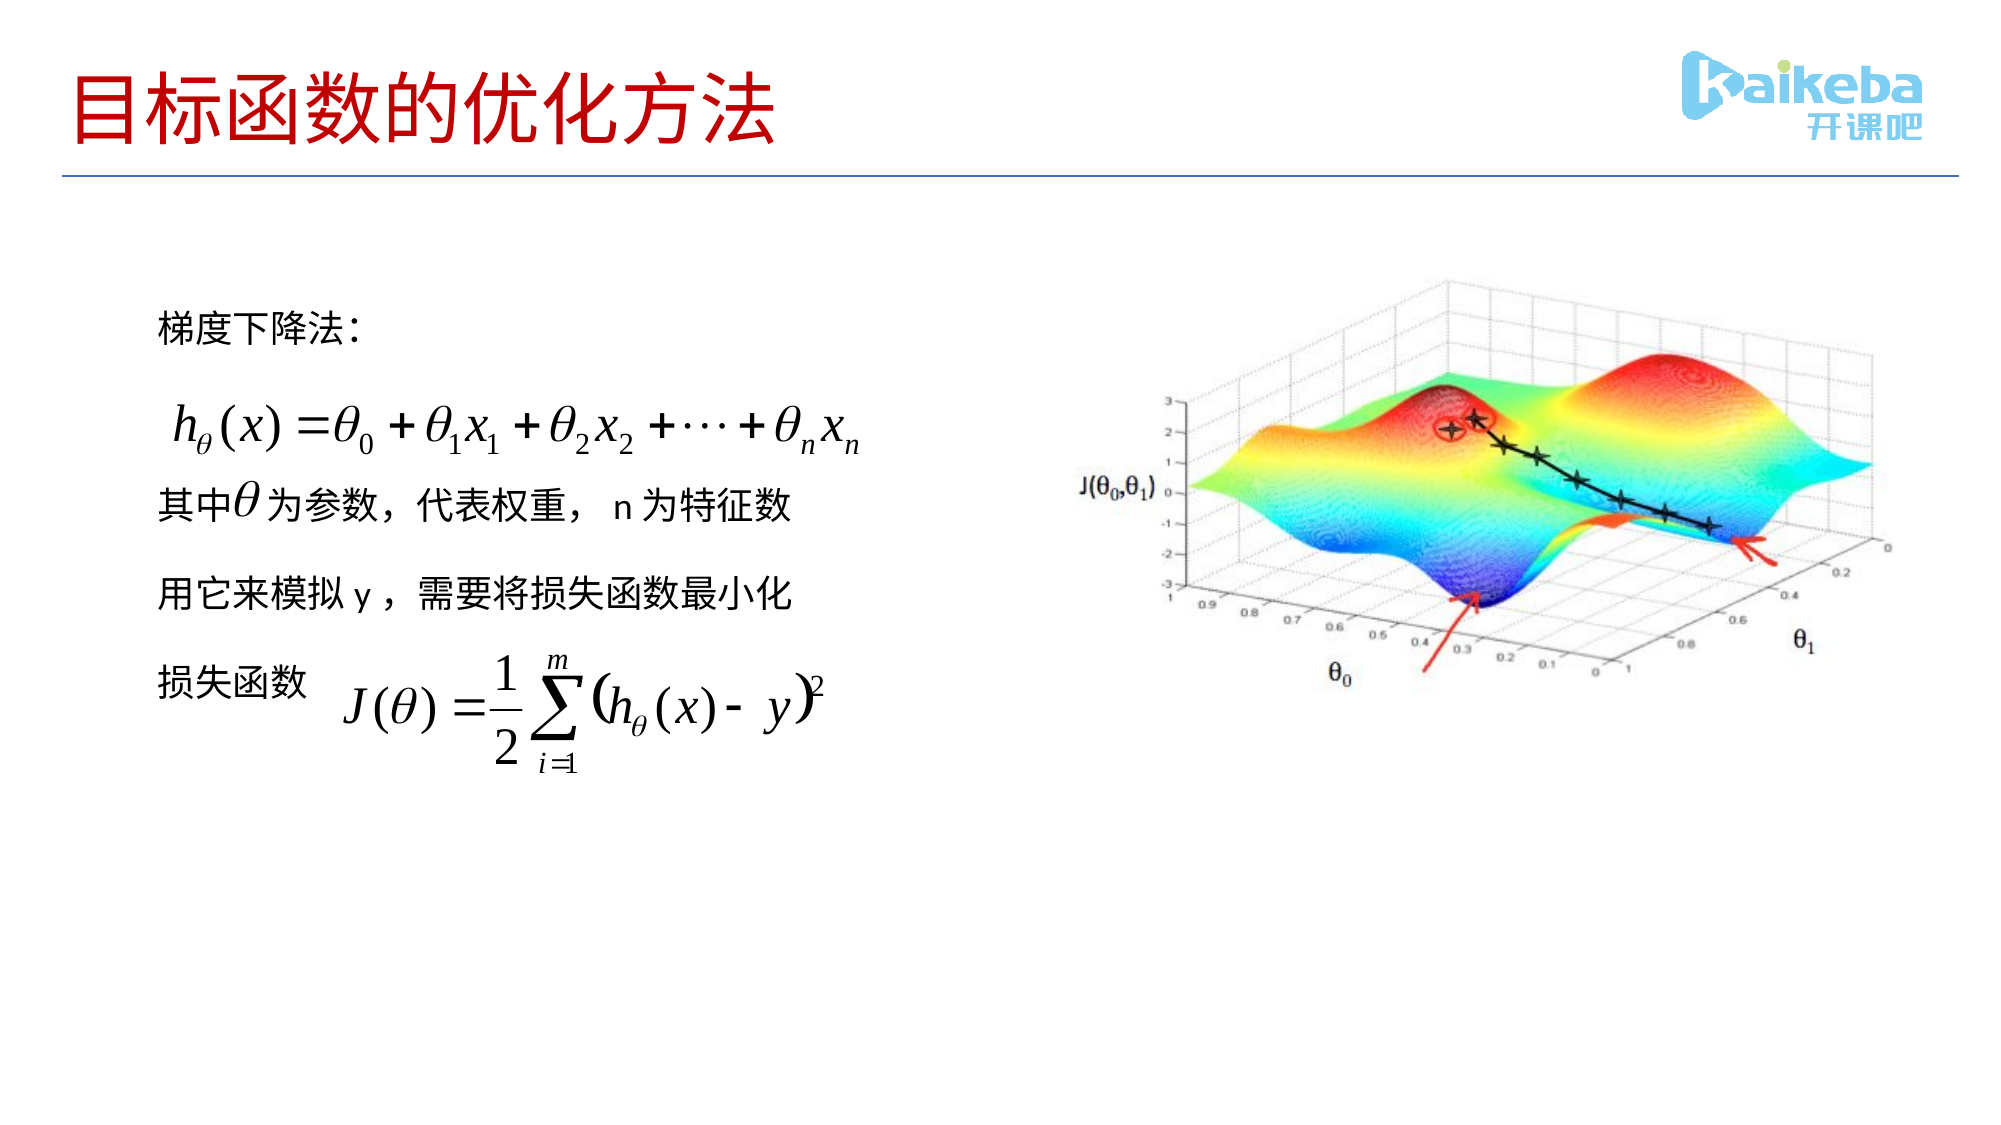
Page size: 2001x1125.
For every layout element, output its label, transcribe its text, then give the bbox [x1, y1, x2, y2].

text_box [226, 467, 270, 530]
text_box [331, 635, 842, 785]
text_box 梯度下降法： 其中 为参数，代表权重，n为特征数 用它来模拟y，需要将损失函数最小化 损失函数 [150, 275, 1073, 927]
title 目标函数的优化方法 [57, 59, 1728, 167]
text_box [164, 388, 868, 469]
picture [1072, 254, 1896, 709]
text_box 表示用户u 对item i 的评分 当 >0时，表示有评分，当=0时，表示没有评分， 表示用户u 的向量，k维列向量 表示item i 的向量，k维列向量 用户矩阵X，用户数为N 商品矩阵Y，商品数为M [1653, 21, 1950, 167]
